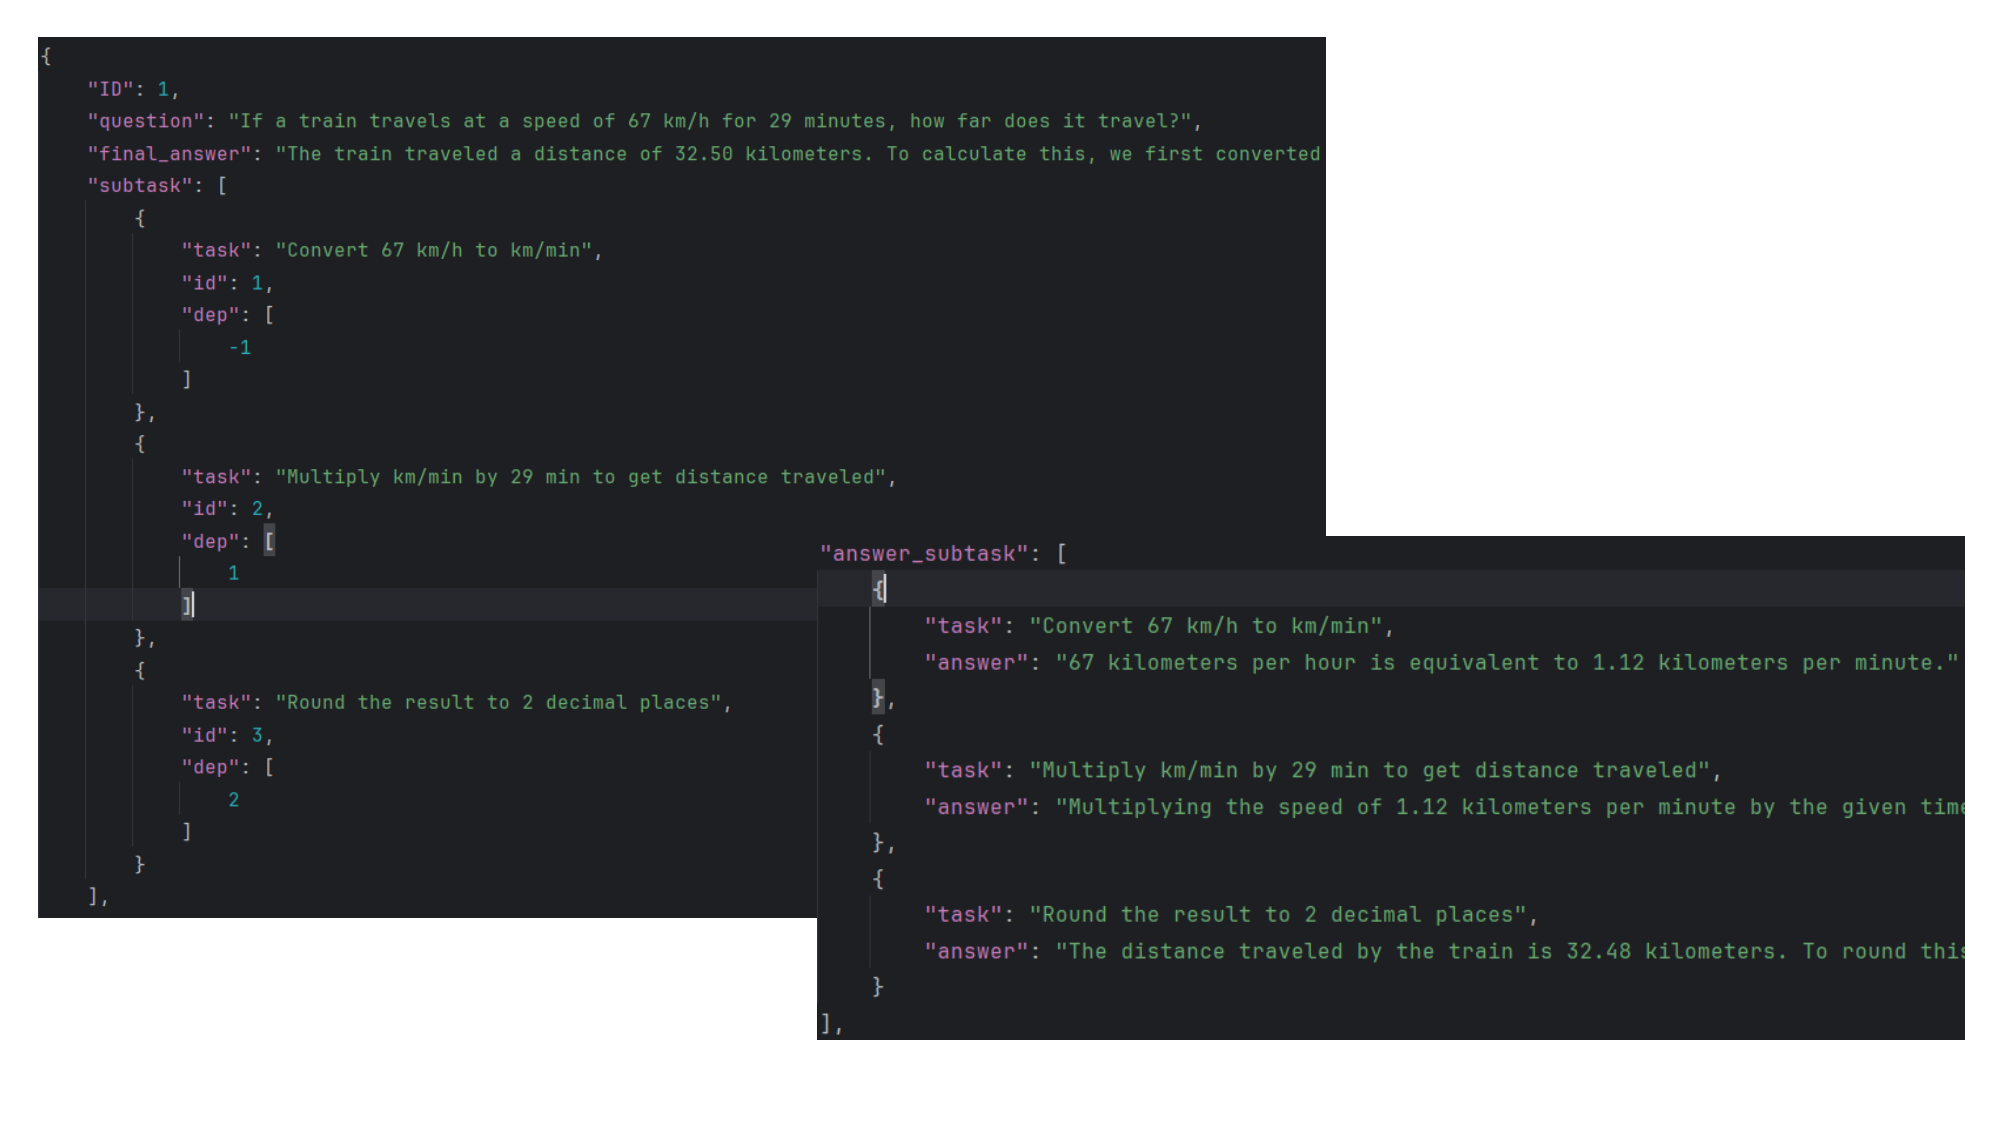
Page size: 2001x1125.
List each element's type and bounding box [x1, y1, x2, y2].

picture [38, 37, 1965, 1040]
